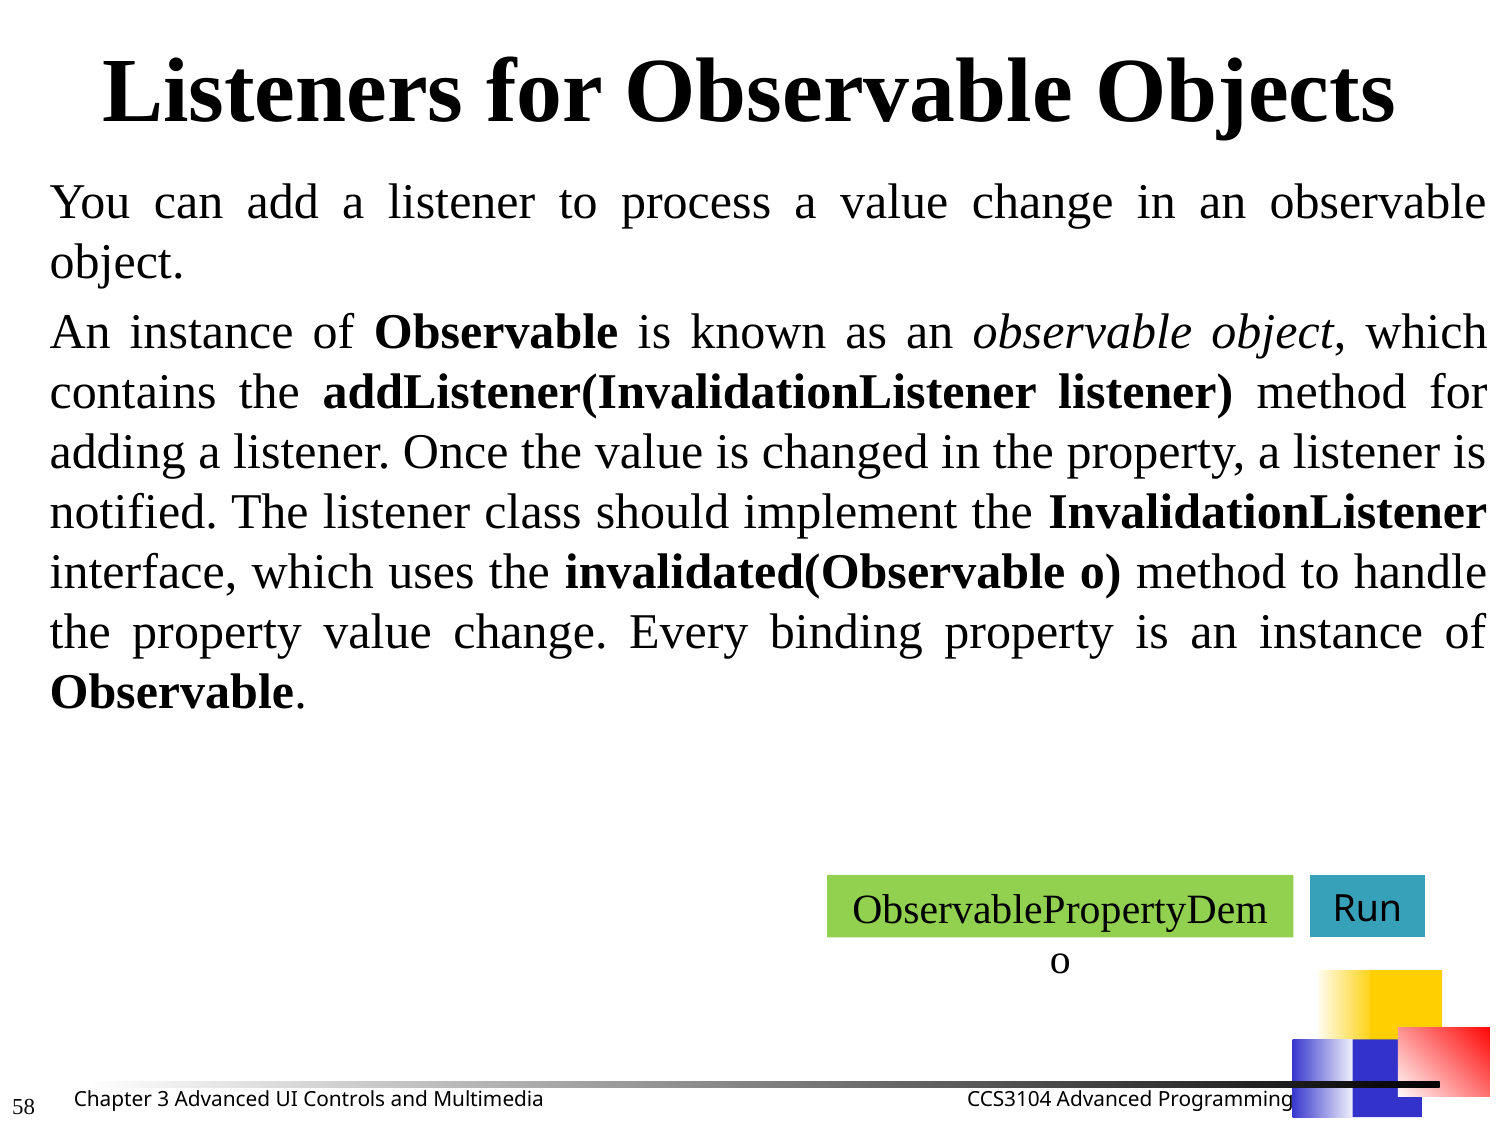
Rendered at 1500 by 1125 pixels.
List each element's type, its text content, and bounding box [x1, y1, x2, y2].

text_box ObservablePropertyDemo [827, 874, 1294, 938]
list You can add a listener to process a value change in an observable object. An instance of Observable is known as an observable object, which contains the addListener(InvalidationListener listener) method for adding a listener. Once the value is changed in the property, a listener is notified. The listener class should implement the InvalidationListener interface, which uses the invalidated(Observable o) method to handle the property value change. Every binding property is an instance of Observable. [37, 162, 1500, 913]
title Listeners for Observable Objects [24, 24, 1475, 138]
text_box Run [1310, 874, 1425, 938]
